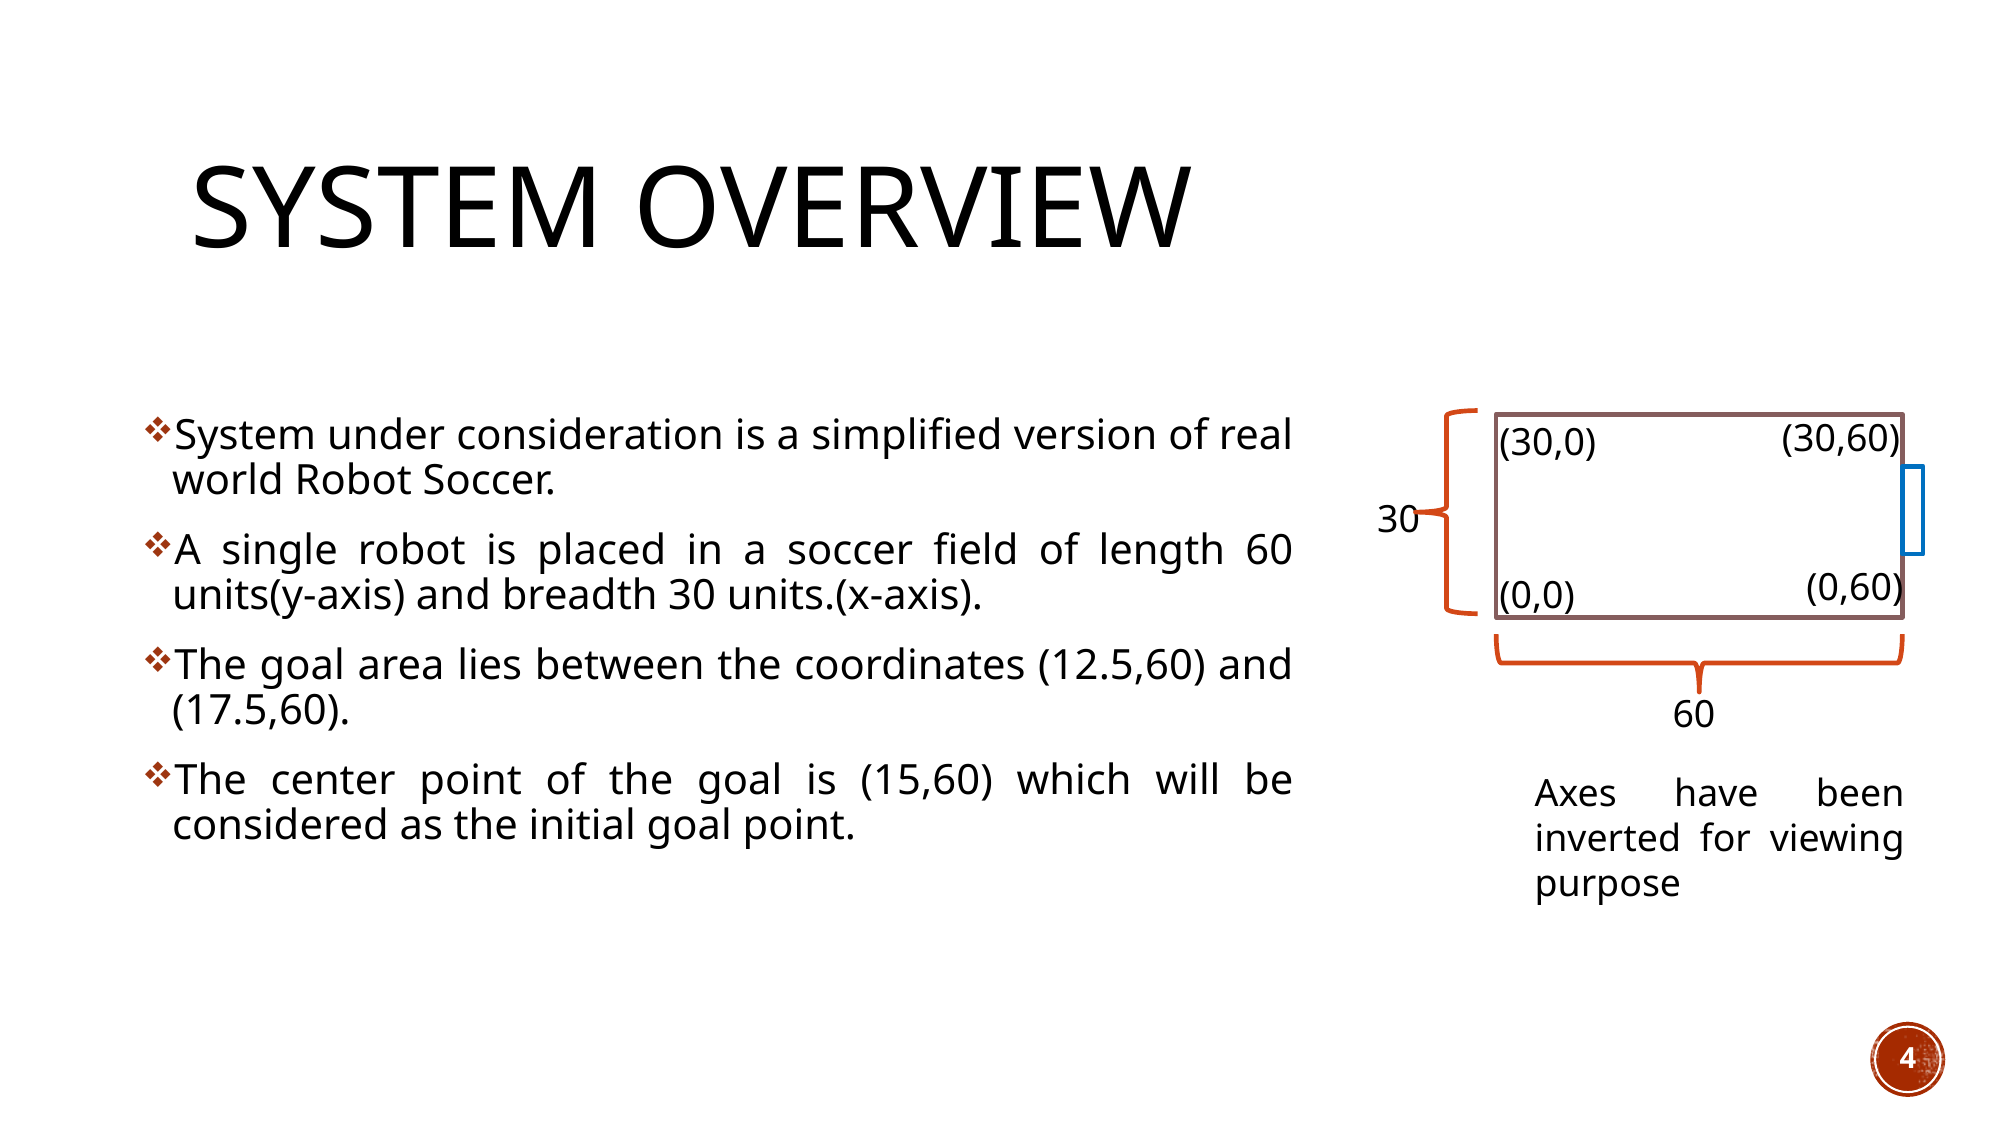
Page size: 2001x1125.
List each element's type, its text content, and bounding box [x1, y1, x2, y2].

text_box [1365, 409, 1921, 741]
slide_number 4 [1855, 1028, 1961, 1089]
title System overview [175, 79, 1826, 344]
list System under consideration is a simplified version of real world Robot Soccer. A single robot is placed in a soccer field of length 60 units(y-axis) and breadth 30 units.(x-axis). The goal area lies between the coordinates (12.5,60) and (17.5,60). The center point of the goal is (15,60) which will be considered as the initial goal point. [127, 406, 1310, 1071]
text_box Axes have been inverted for viewing purpose [1519, 761, 1920, 912]
